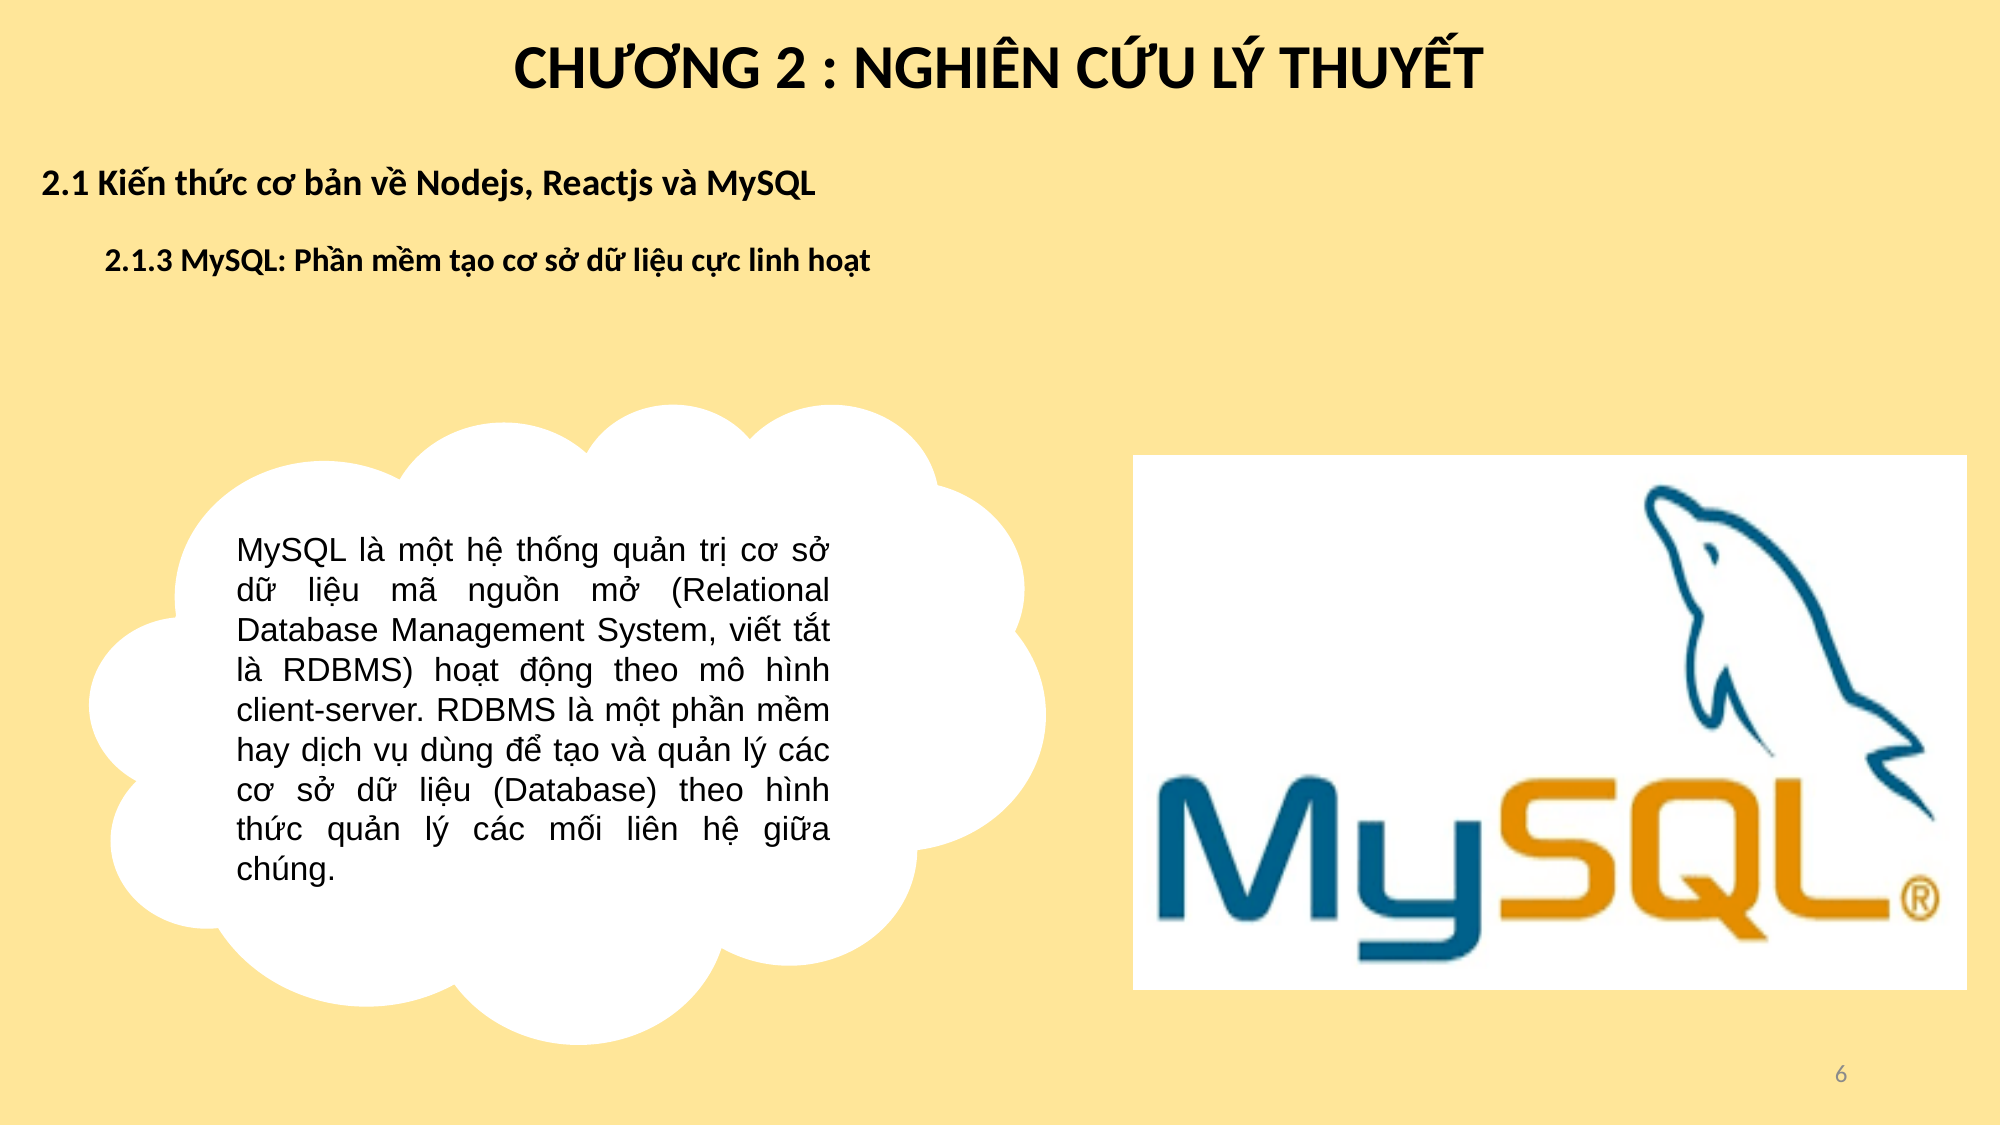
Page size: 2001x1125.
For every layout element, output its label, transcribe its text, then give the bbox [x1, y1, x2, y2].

text_box 2.1.3 MySQL: Phần mềm tạo cơ sở dữ liệu cực linh hoạt [89, 230, 1015, 282]
text_box CHƯƠNG 2 : NGHIÊN CỨU LÝ THUYẾT [416, 19, 1584, 109]
slide_number 6 [1412, 1042, 1863, 1103]
text_box 2.1 Kiến thức cơ bản về Nodejs, Reactjs và MySQL [26, 151, 952, 202]
text_box MySQL là một hệ thống quản trị cơ sở dữ liệu mã nguồn mở (Relational Database Management System, viết tắt là RDBMS) hoạt động theo mô hình client-server. RDBMS là một phần mềm hay dịch vụ dùng để tạo và quản lý các cơ sở dữ liệu (Database) theo hình thức quản lý các mối liên hệ giữa chúng. [87, 403, 1048, 1047]
picture [1133, 455, 1967, 991]
